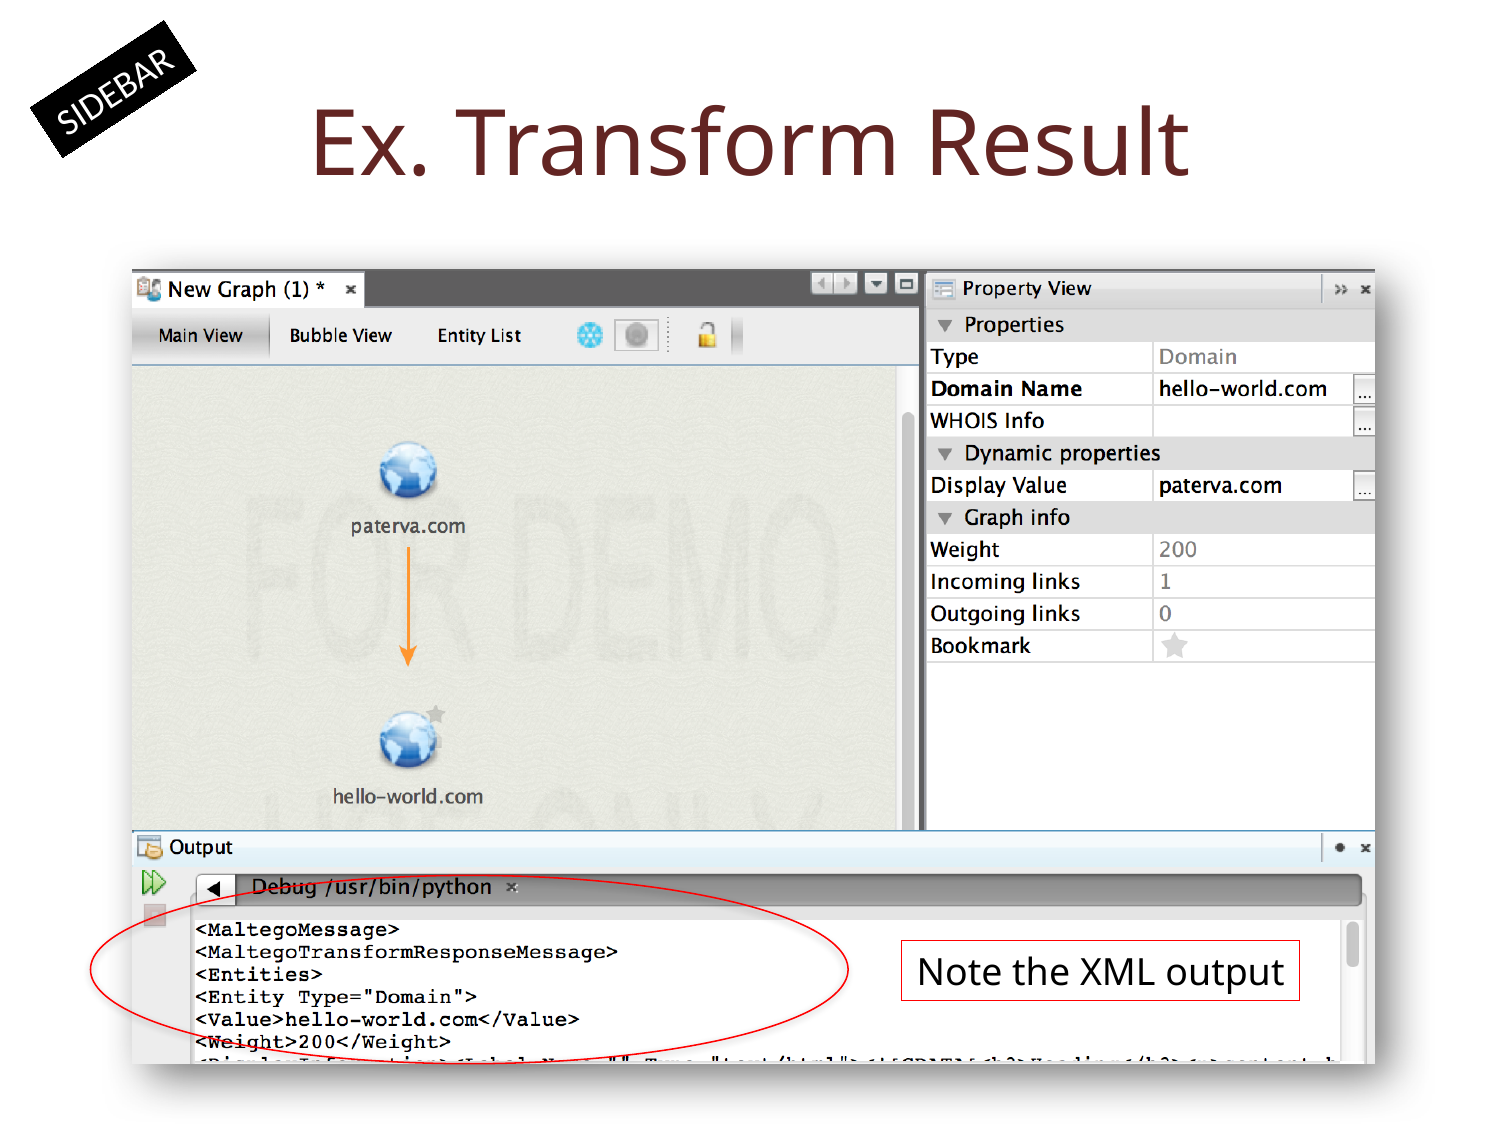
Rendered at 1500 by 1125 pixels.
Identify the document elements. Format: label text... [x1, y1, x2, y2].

text_box SIDEBAR [30, 20, 197, 158]
text_box [89, 928, 127, 1011]
title Ex. Transform Result [75, 45, 1425, 233]
picture [132, 269, 1375, 1064]
